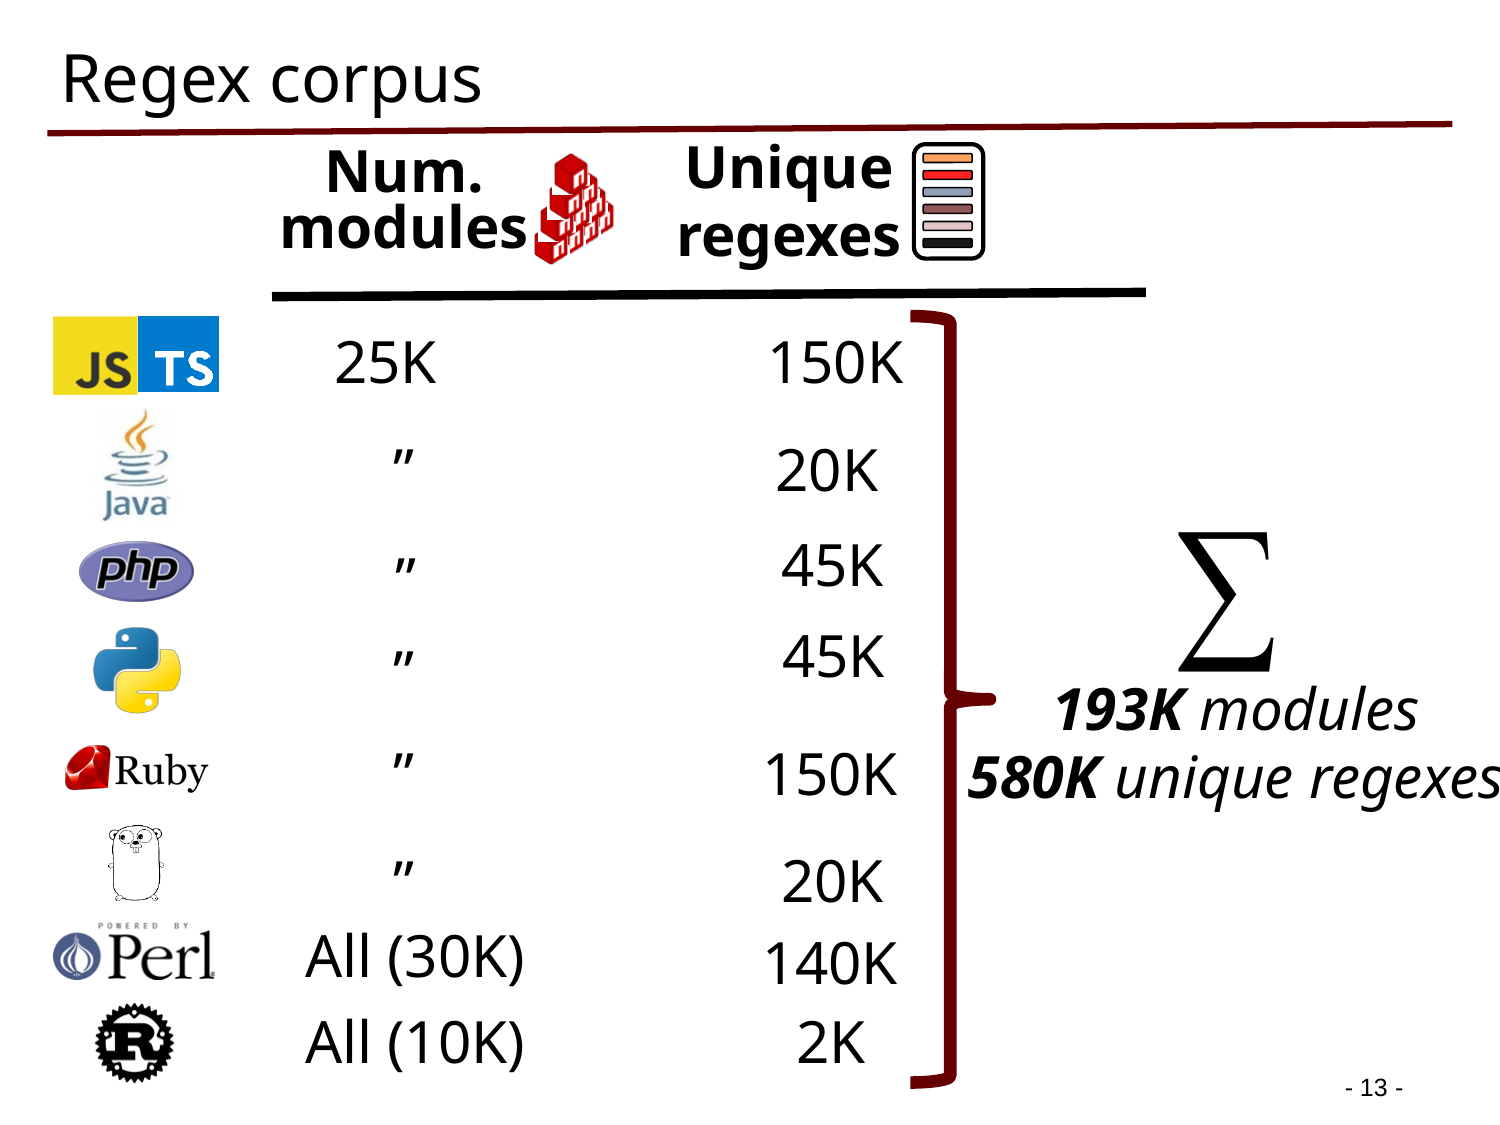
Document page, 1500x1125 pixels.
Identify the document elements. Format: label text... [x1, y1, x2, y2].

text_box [93, 1002, 881, 1084]
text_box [913, 143, 984, 259]
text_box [95, 408, 892, 523]
title Regex corpus [45, 19, 1366, 125]
text_box Num. modules [264, 139, 544, 267]
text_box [59, 735, 910, 816]
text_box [87, 619, 898, 719]
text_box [53, 919, 909, 1005]
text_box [76, 533, 897, 621]
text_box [532, 153, 616, 266]
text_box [107, 824, 897, 924]
text_box [910, 316, 991, 1083]
text_box 193K modules 580K unique regexes [952, 678, 1500, 817]
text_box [271, 292, 1146, 297]
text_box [53, 315, 915, 404]
text_box Unique regexes [661, 136, 917, 275]
